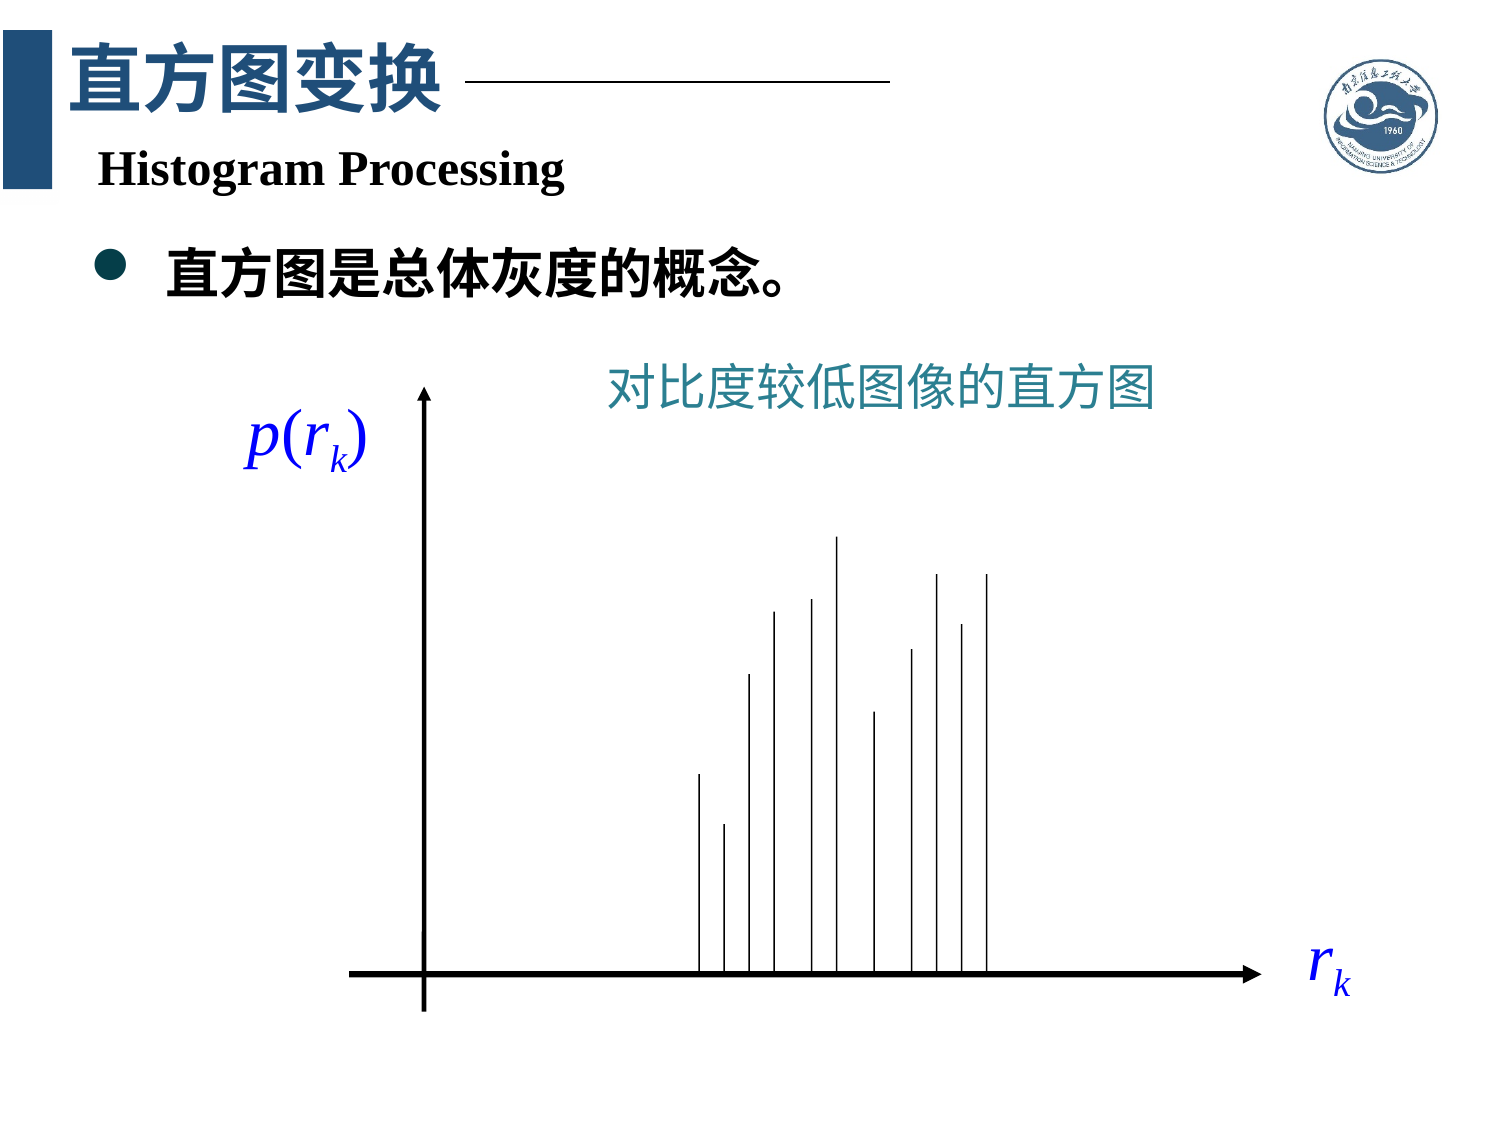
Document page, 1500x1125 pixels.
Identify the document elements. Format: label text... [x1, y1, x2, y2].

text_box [211, 386, 1368, 1012]
text_box 直方图变换 [52, 16, 501, 148]
text_box [3, 30, 53, 190]
text_box Histogram Processing [82, 102, 1153, 236]
list 直方图是总体灰度的概念。 [75, 218, 1425, 528]
text_box 对比度较低图像的直方图 [533, 354, 1228, 386]
picture [1308, 44, 1452, 185]
